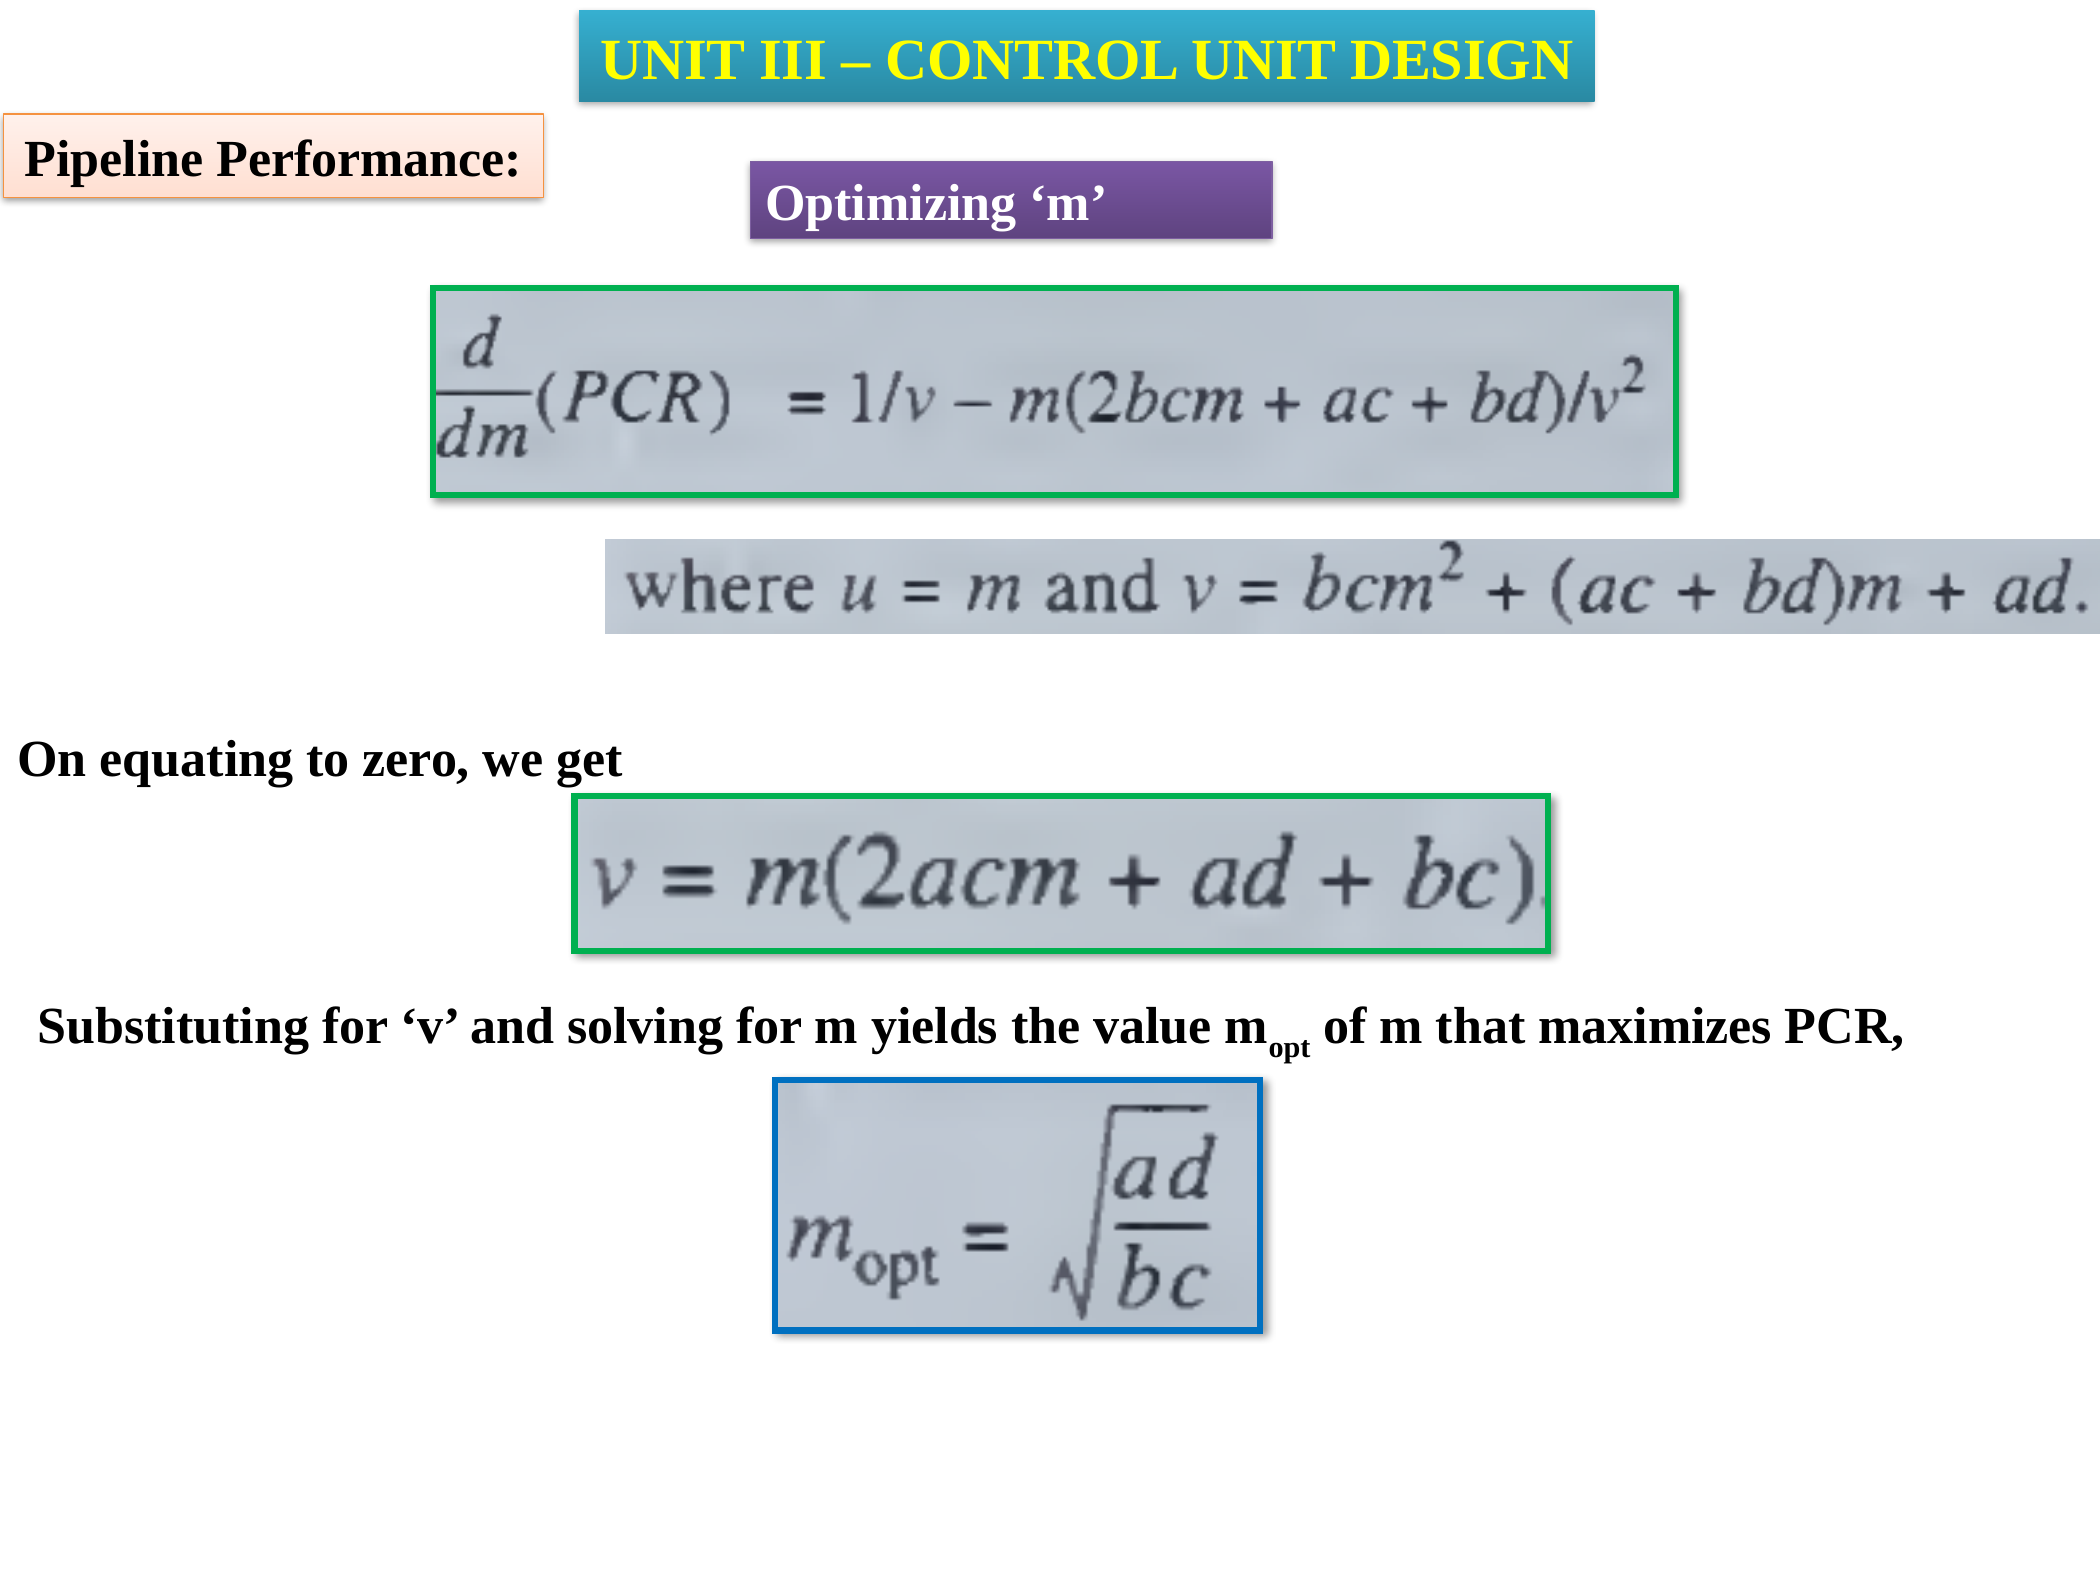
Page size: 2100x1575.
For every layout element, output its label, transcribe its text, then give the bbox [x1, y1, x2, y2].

picture [577, 798, 1546, 949]
text_box On equating to zero, we get [2, 716, 638, 794]
picture [604, 539, 2100, 635]
picture [777, 1082, 1258, 1328]
picture [435, 291, 1673, 493]
text_box Pipeline Performance: [3, 113, 544, 198]
text_box Substituting for ‘v’ and solving for m yields the value mopt of m that maximizes PCR, [22, 984, 2007, 1071]
text_box UNIT III – CONTROL UNIT DESIGN [579, 10, 1595, 102]
text_box Optimizing ‘m’ [750, 161, 1273, 239]
